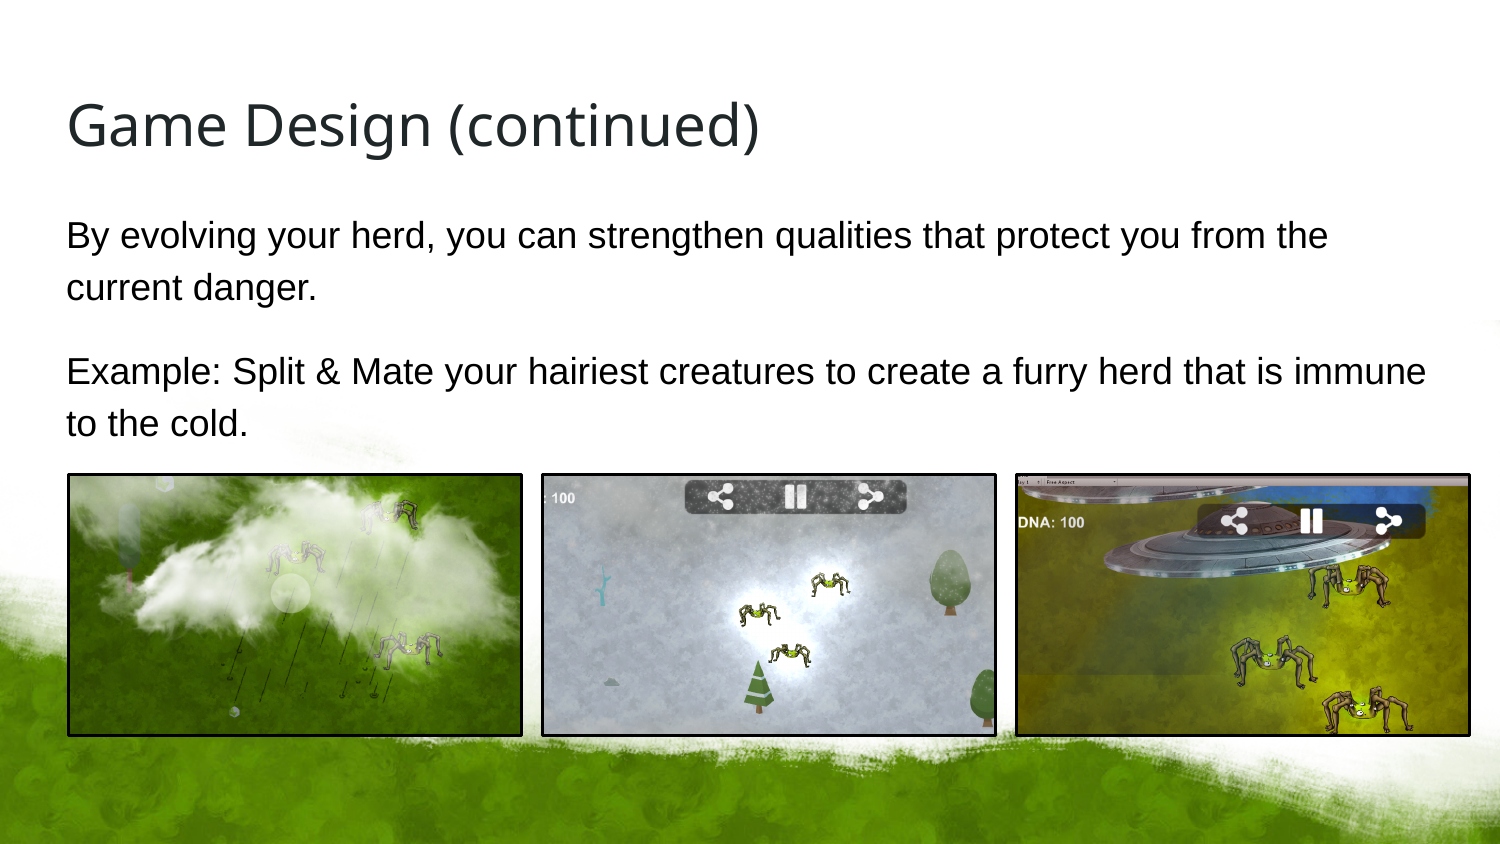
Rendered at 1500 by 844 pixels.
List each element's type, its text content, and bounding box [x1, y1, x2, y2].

title Game Design (continued) [51, 72, 1449, 167]
picture [0, 0, 1500, 844]
list By evolving your herd, you can strengthen qualities that protect you from the current danger. Example: Split & Mate your hairiest creatures to create a furry herd that is immune to the cold. [51, 189, 1449, 811]
